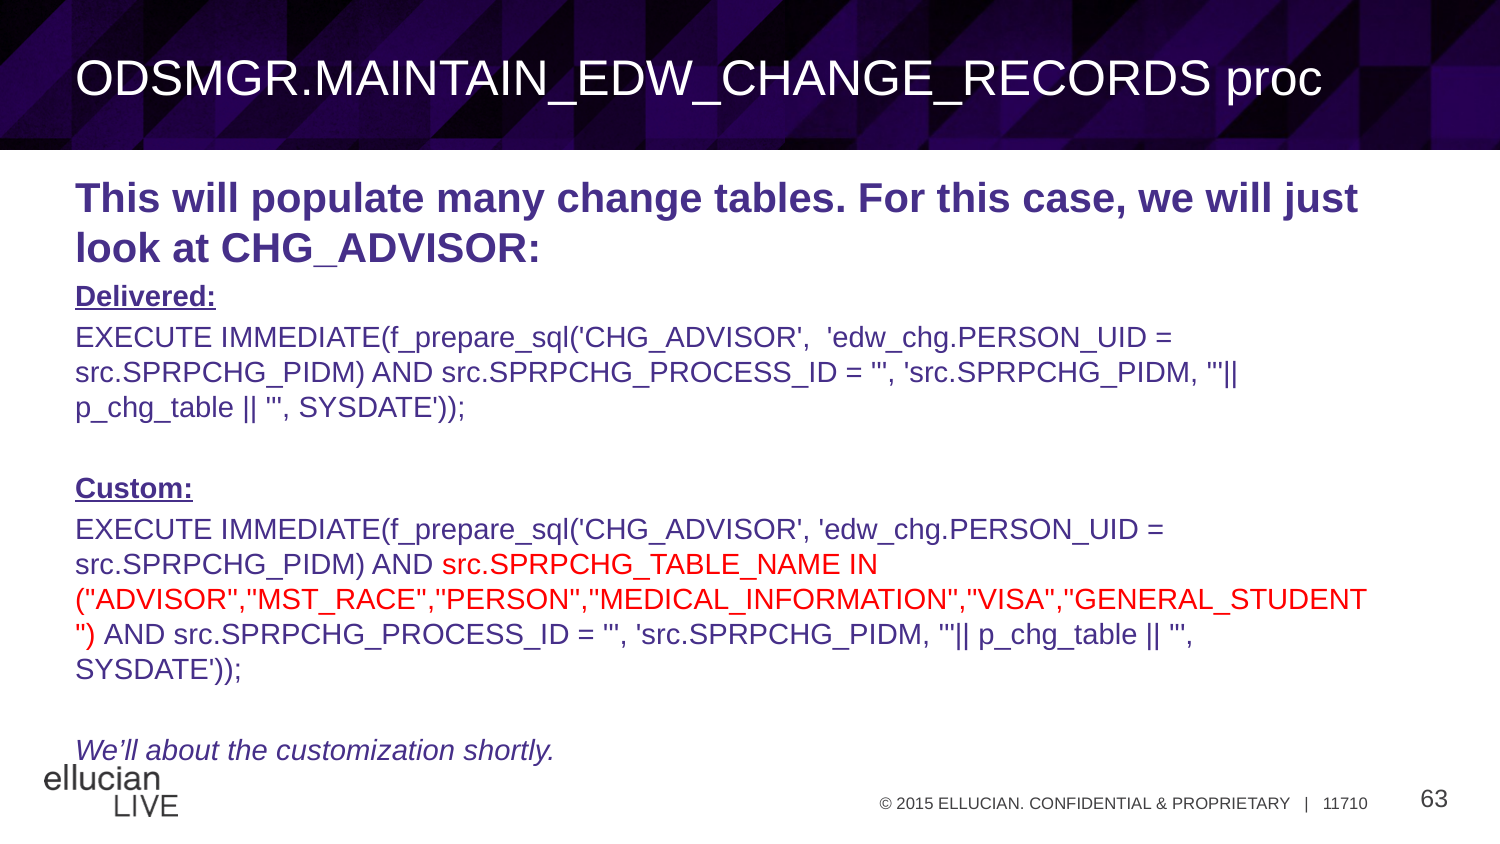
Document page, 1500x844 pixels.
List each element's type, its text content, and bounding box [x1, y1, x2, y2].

list This will populate many change tables. For this case, we will just look at CHG_ADVISOR: Delivered: EXECUTE IMMEDIATE(f_prepare_sql('CHG_ADVISOR', 'edw_chg.PERSON_UID = src.SPRPCHG_PIDM) AND src.SPRPCHG_PROCESS_ID = ''', 'src.SPRPCHG_PIDM, '''|| p_chg_table || ''', SYSDATE')); Custom: EXECUTE IMMEDIATE(f_prepare_sql('CHG_ADVISOR', 'edw_chg.PERSON_UID = src.SPRPCHG_PIDM) AND src.SPRPCHG_TABLE_NAME IN (''ADVISOR'',''MST_RACE'',''PERSON'',''MEDICAL_INFORMATION'',''VISA'',''GENERAL_STUDENT'') AND src.SPRPCHG_PROCESS_ID = ''', 'src.SPRPCHG_PIDM, '''|| p_chg_table || ''', SYSDATE')); We’ll about the customization shortly. [75, 171, 1369, 707]
picture [44, 764, 178, 817]
picture [0, 0, 1500, 150]
title ODSMGR.MAINTAIN_EDW_CHANGE_RECORDS proc [75, 4, 1369, 146]
